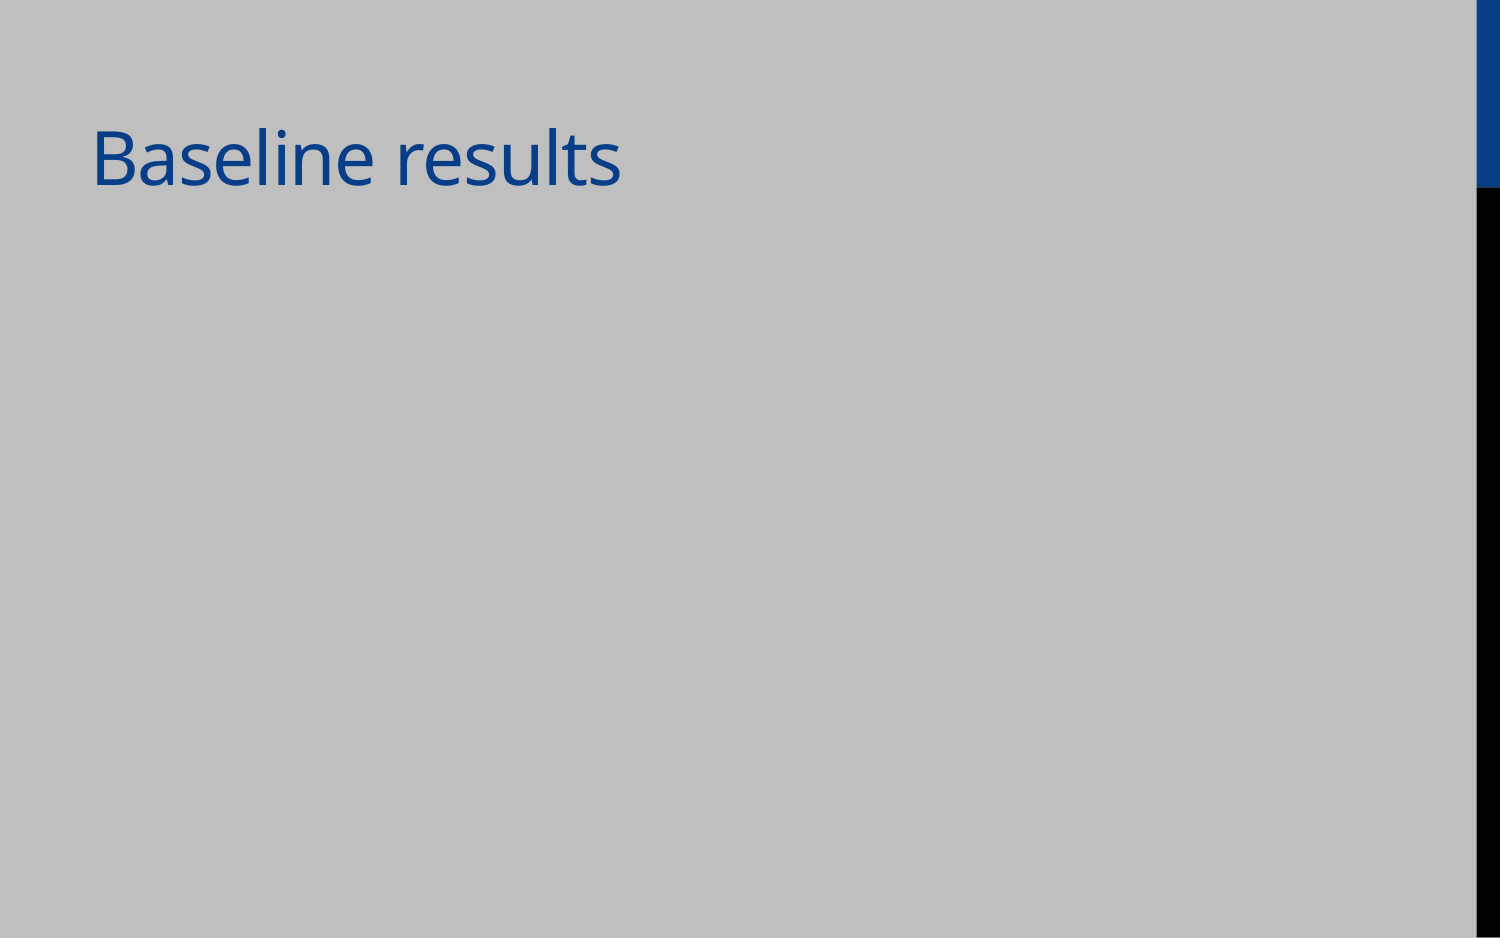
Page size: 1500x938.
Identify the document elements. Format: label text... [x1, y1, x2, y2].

title Baseline results [75, 20, 1025, 209]
